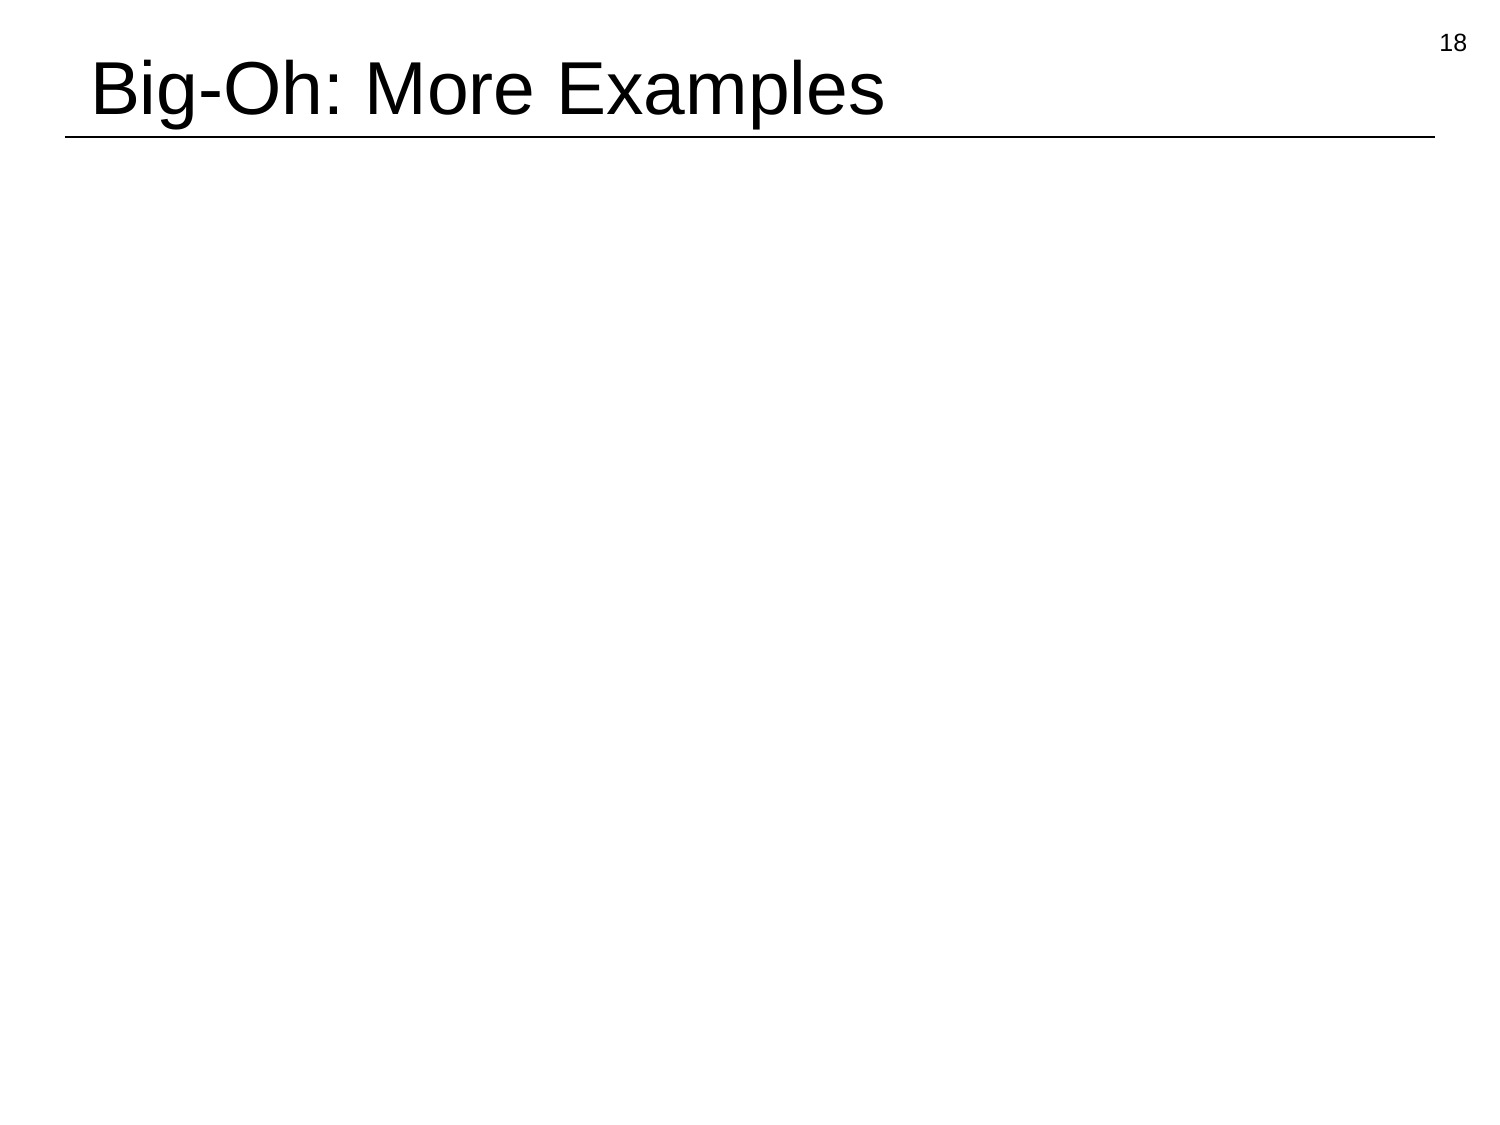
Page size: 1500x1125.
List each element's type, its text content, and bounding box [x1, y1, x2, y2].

slide_number 18 [1131, 18, 1483, 62]
title Big-Oh: More Examples [75, 20, 1425, 138]
